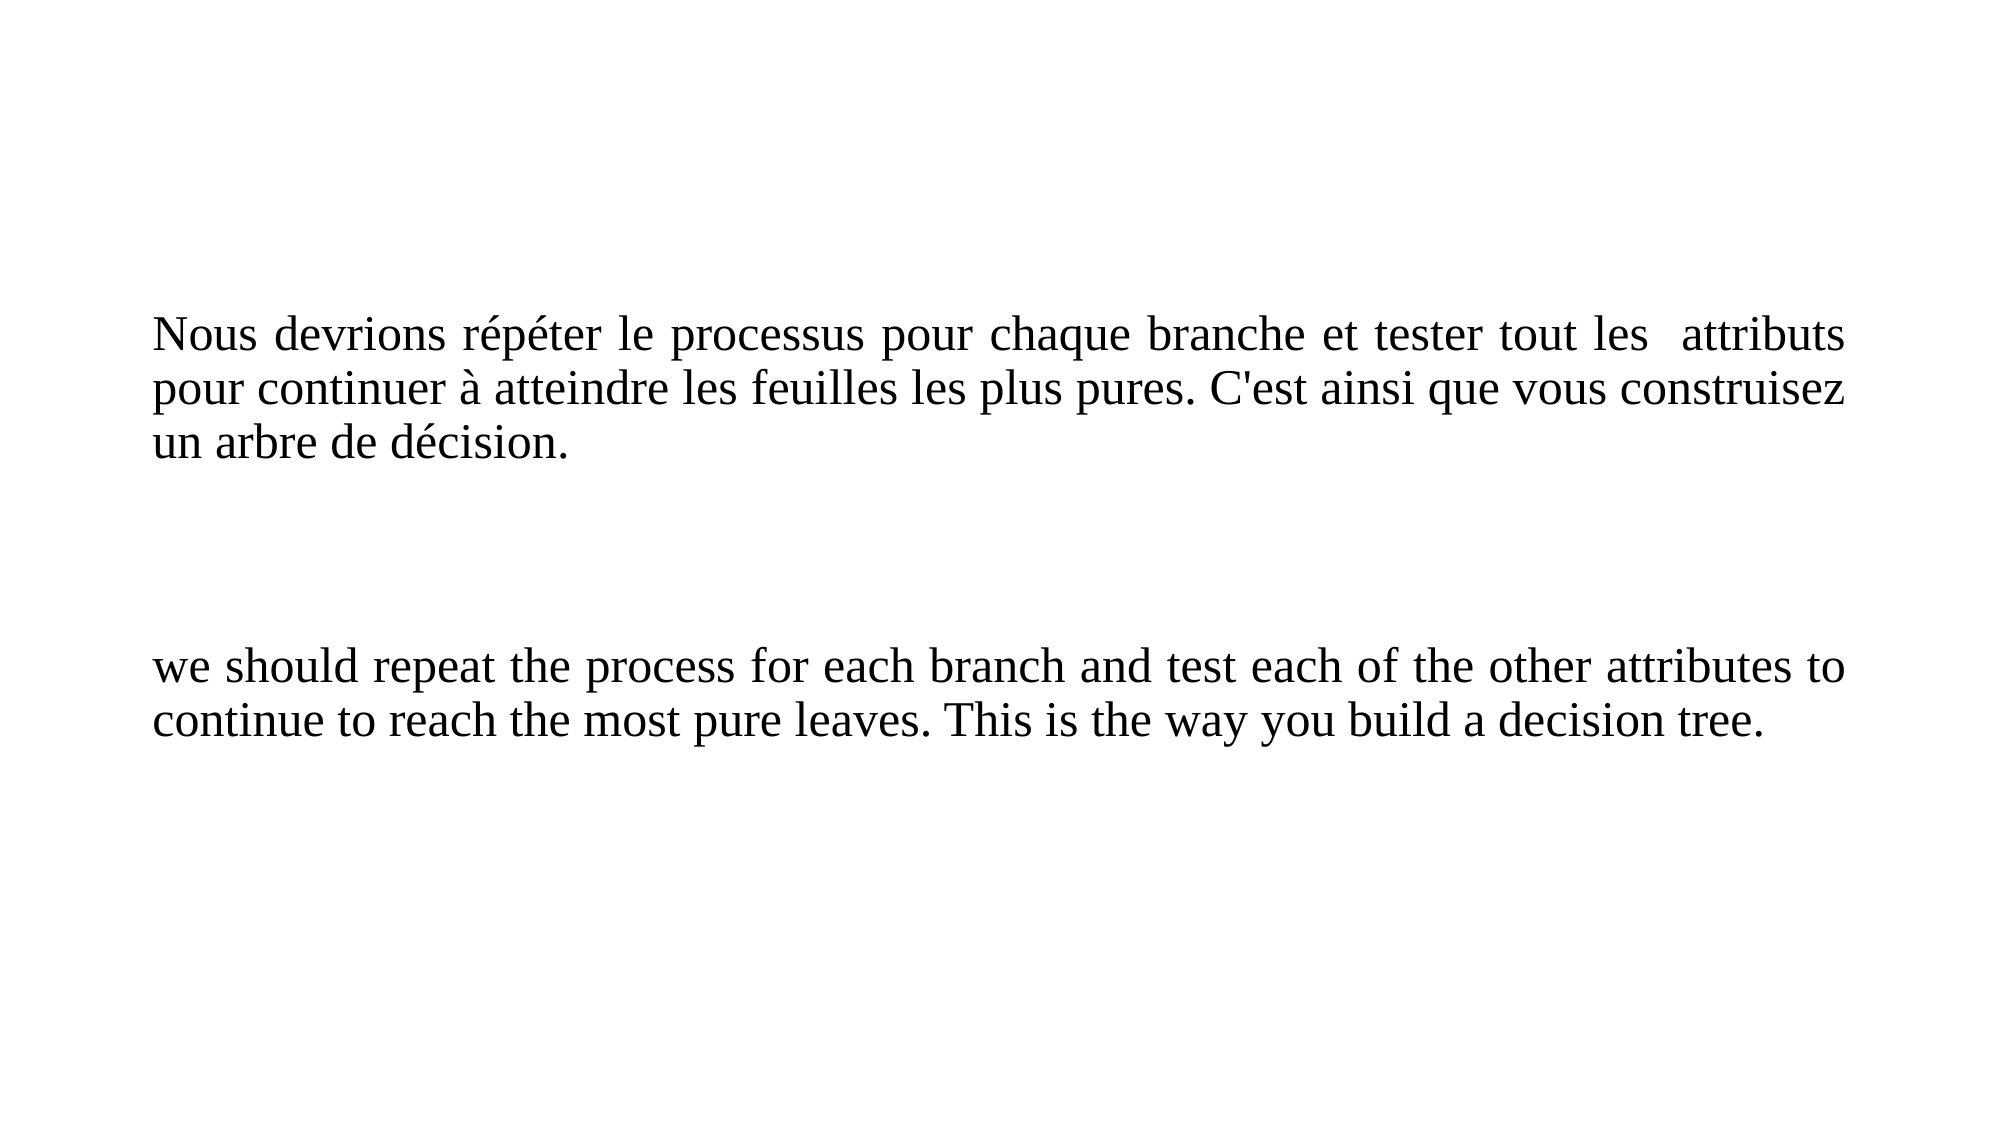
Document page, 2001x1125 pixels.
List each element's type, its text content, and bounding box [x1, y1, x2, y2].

list Nous devrions répéter le processus pour chaque branche et tester tout les attributs pour continuer à atteindre les feuilles les plus pures. C'est ainsi que vous construisez un arbre de décision. we should repeat the process for each branch and test each of the other attributes to continue to reach the most pure leaves. This is the way you build a decision tree. [137, 299, 1863, 1014]
